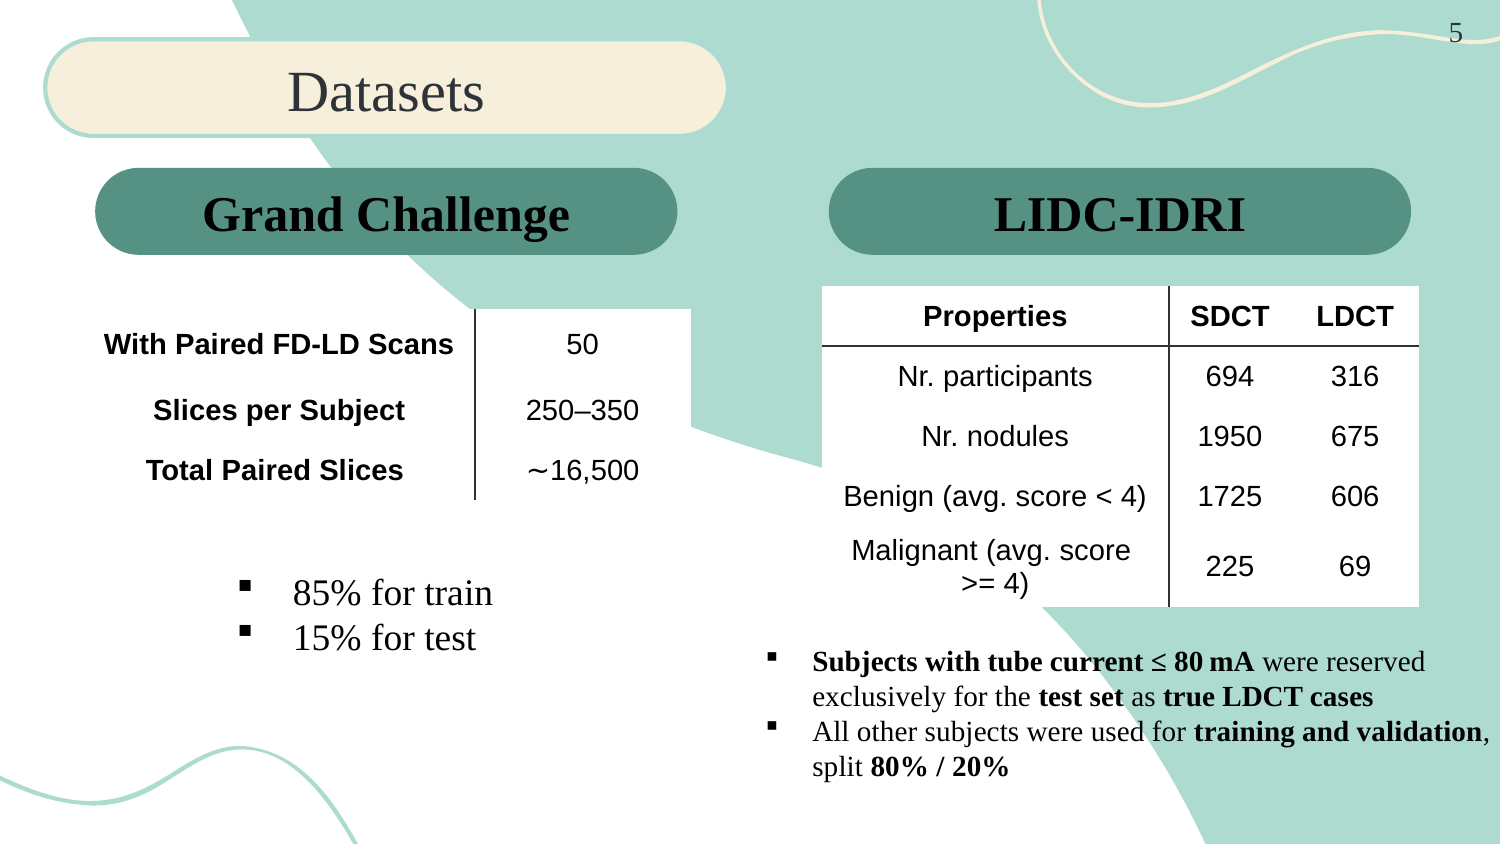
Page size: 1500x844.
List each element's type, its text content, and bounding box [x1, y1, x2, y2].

table_cell 69 [1291, 526, 1419, 607]
table_header SDCT [1170, 286, 1291, 345]
text_box 85% for train 15% for test [221, 560, 554, 666]
text_box Subjects with tube current ≤ 80 mA were reserved exclusively for the test set as true LDCT cases All other subjects were used for training and validation, split 80% / 20% [750, 635, 1500, 790]
table_cell 606 [1291, 466, 1419, 526]
table_cell Nr. participants [822, 347, 1168, 406]
table_cell 316 [1291, 347, 1419, 406]
text_box Grand Challenge [95, 167, 678, 255]
text_box LIDC-IDRI [828, 167, 1412, 255]
table_cell ∼16,500 [476, 440, 691, 500]
table_cell Slices per Subject [84, 381, 474, 440]
table_header LDCT [1291, 286, 1419, 345]
table_header 50 [476, 309, 691, 381]
text_box Datasets [43, 37, 731, 139]
table_cell Total Paired Slices [84, 440, 474, 500]
table_cell 225 [1170, 526, 1291, 607]
table_cell Nr. nodules [822, 406, 1168, 466]
table_cell Malignant (avg. score >= 4) [822, 526, 1168, 607]
table_cell 675 [1291, 406, 1419, 466]
table_cell 1950 [1170, 406, 1291, 466]
table_cell 1725 [1170, 466, 1291, 526]
table_cell Benign (avg. score < 4) [822, 466, 1168, 526]
table_cell 694 [1170, 347, 1291, 406]
text_box 5 [1412, 12, 1500, 65]
table_header With Paired FD-LD Scans [84, 309, 474, 381]
table_cell 250–350 [476, 381, 691, 440]
table_header Properties [822, 286, 1168, 345]
